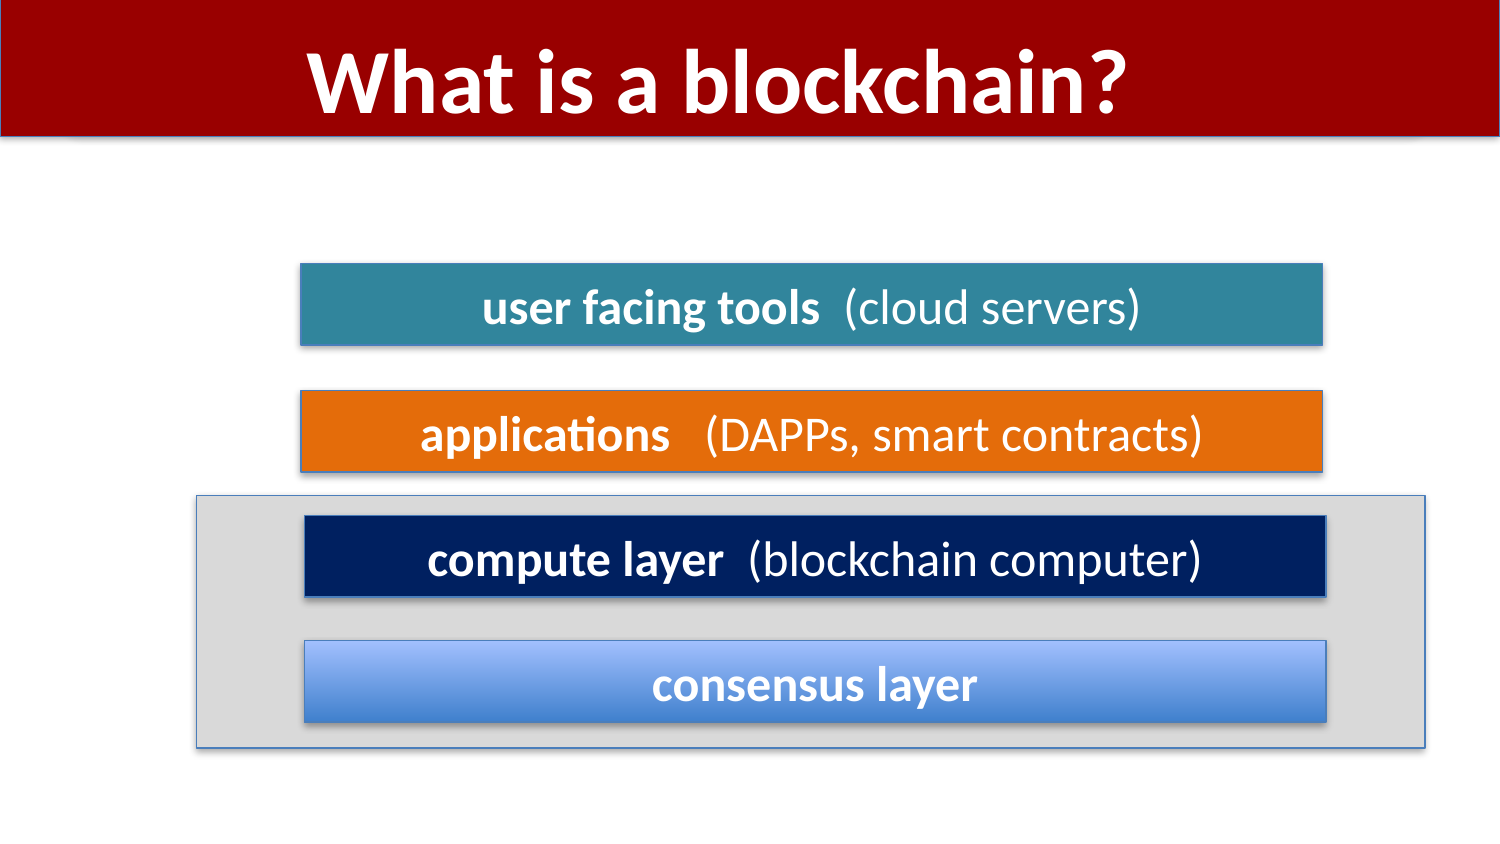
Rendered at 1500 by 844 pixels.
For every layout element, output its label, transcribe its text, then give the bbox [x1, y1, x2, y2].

text_box [196, 495, 1426, 749]
text_box user facing tools (cloud servers) [300, 263, 1323, 346]
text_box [53, 515, 1327, 598]
title What is a blockchain? [75, 14, 1425, 117]
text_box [50, 390, 1323, 473]
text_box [53, 640, 1327, 723]
